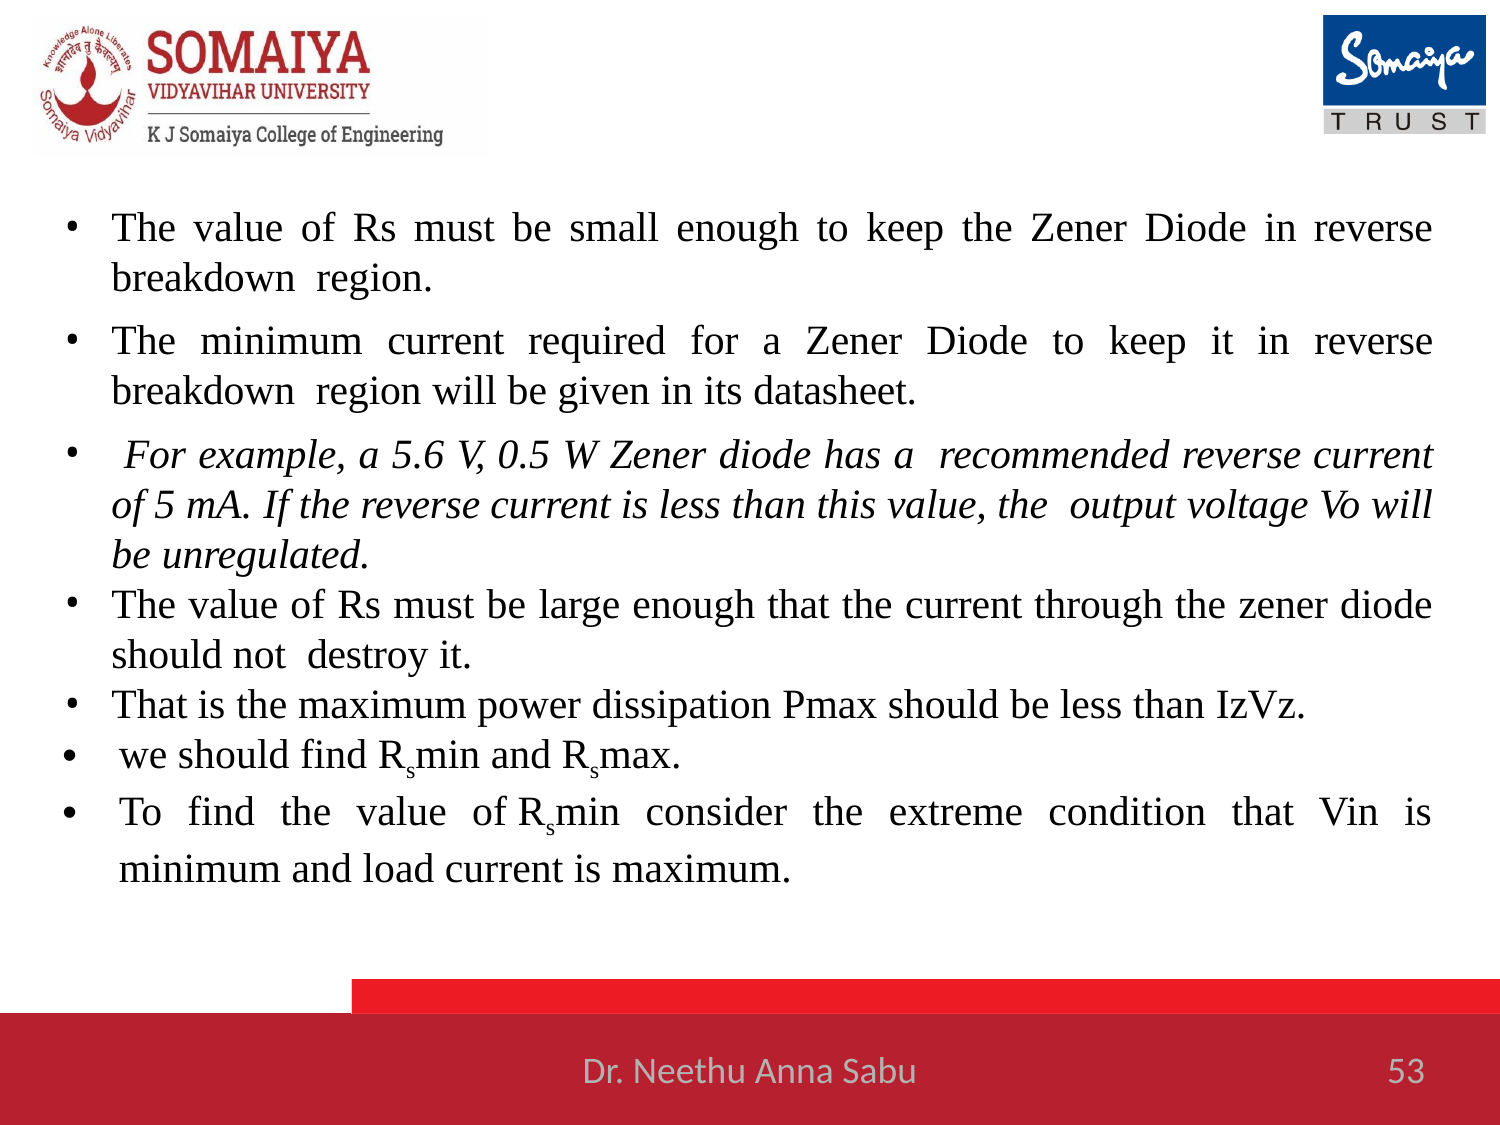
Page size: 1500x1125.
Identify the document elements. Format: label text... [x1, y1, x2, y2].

footer Dr. Neethu Anna Sabu [510, 1046, 990, 1103]
list The value of Rs must be small enough to keep the Zener Diode in reverse breakdown region. The minimum current required for a Zener Diode to keep it in reverse breakdown region will be given in its datasheet. For example, a 5.6 V, 0.5 W Zener diode has a recommended reverse current of 5 mA. If the reverse current is less than this value, the output voltage Vo will be unregulated. The value of Rs must be large enough that the current through the zener diode should not destroy it. That is the maximum power dissipation Pmax should be less than IzVz. we should find Rsmin and Rsmax. To find the value of Rsmin consider the extreme condition that Vin is minimum and load current is maximum. [62, 200, 1434, 882]
picture [0, 979, 1500, 1125]
picture [33, 15, 488, 157]
picture [1323, 15, 1486, 134]
slide_number 53 [1080, 1046, 1425, 1103]
